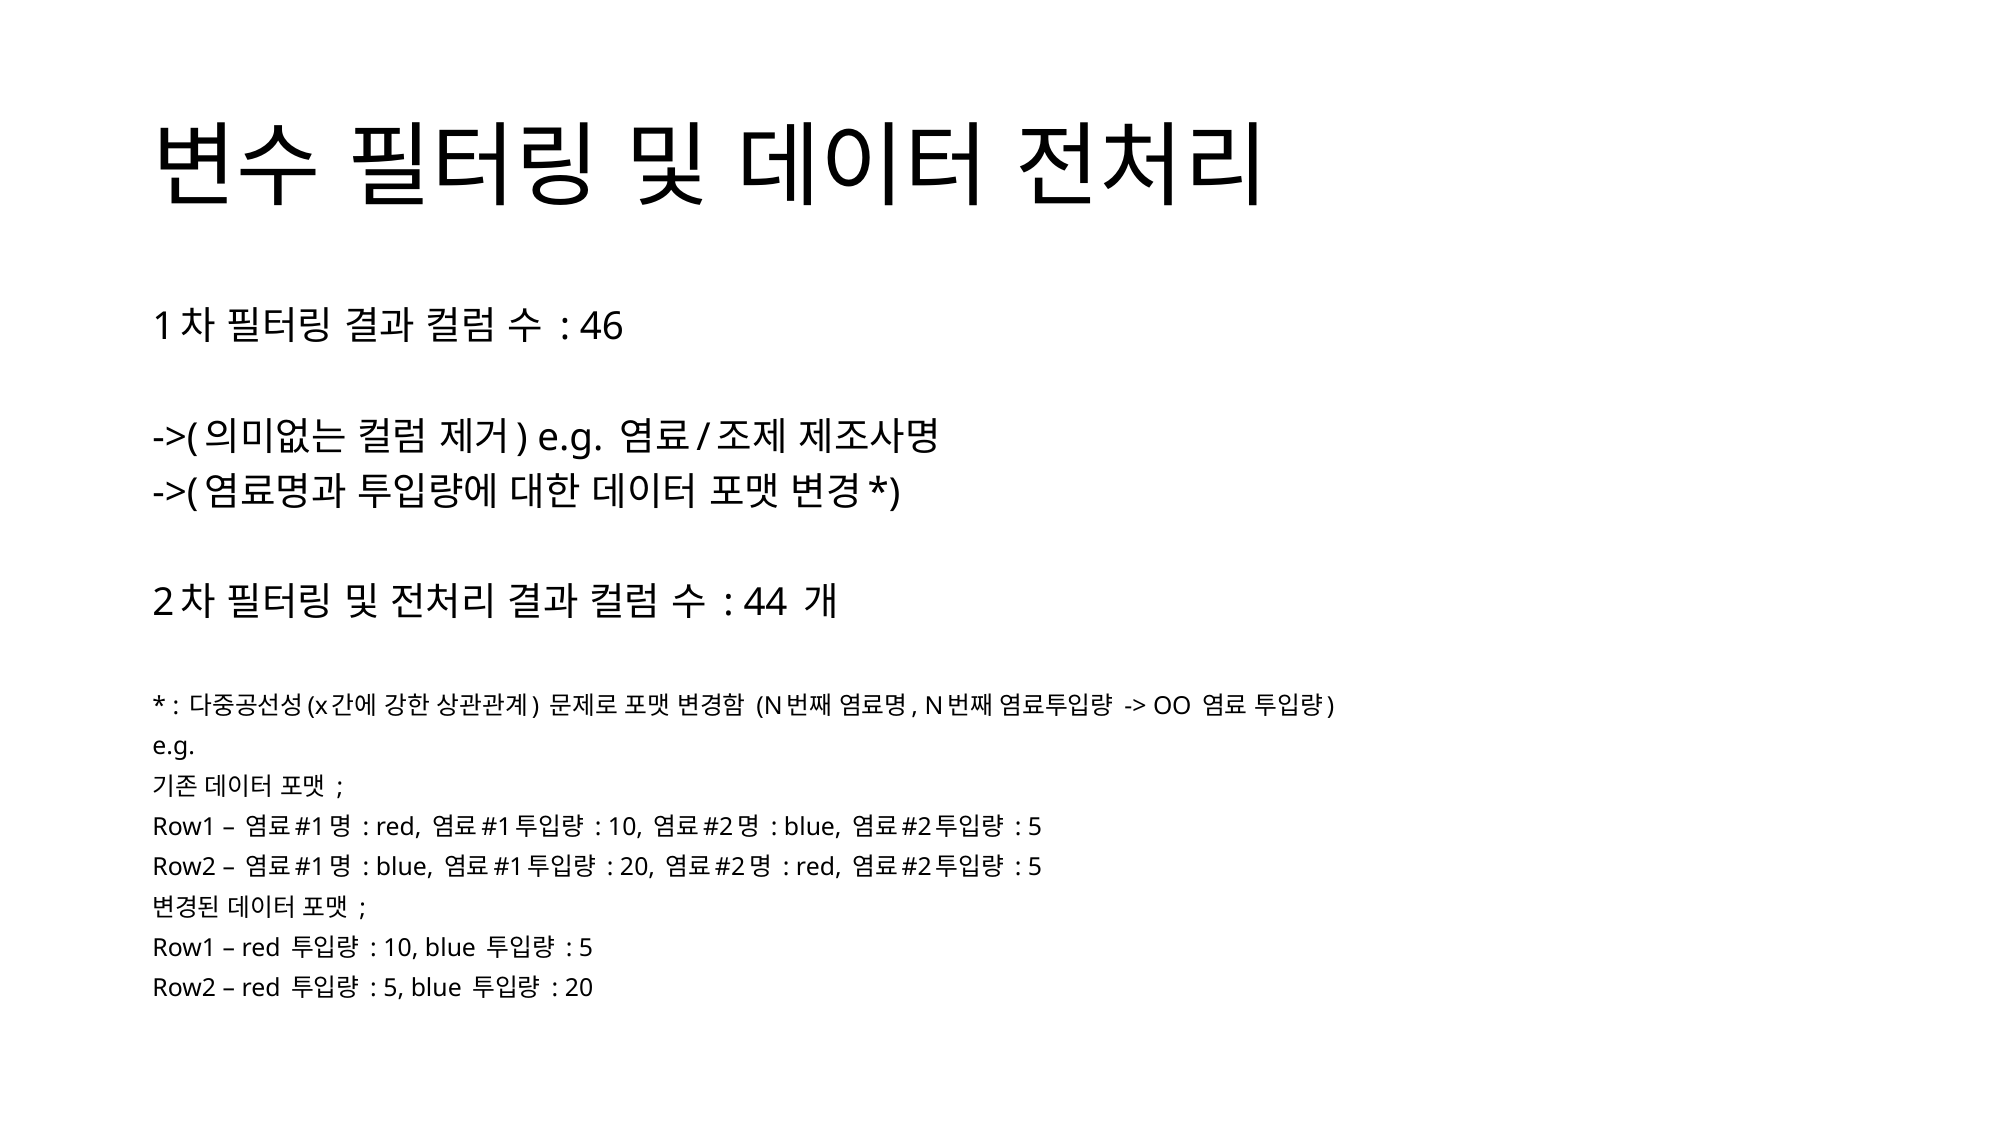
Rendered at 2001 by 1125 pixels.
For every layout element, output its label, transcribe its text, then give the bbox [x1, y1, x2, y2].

title 변수 필터링 및 데이터 전처리 [137, 59, 1863, 278]
list 1차 필터링 결과 컬럼 수 : 46 ->(의미없는 컬럼 제거) e.g. 염료/조제 제조사명 ->(염료명과 투입량에 대한 데이터 포맷 변경*) 2차 필터링 및 전처리 결과 컬럼 수 : 44 개 * : 다중공선성(x간에 강한 상관관계) 문제로 포맷 변경함 (N번째 염료명, N번째 염료투입량 -> OO 염료 투입량) e.g. 기존 데이터 포맷 ; Row1 – 염료#1명 : red, 염료#1투입량 : 10, 염료#2명 : blue, 염료#2투입량 : 5 Row2 – 염료#1명 : blue, 염료#1투입량 : 20, 염료#2명 : red, 염료#2투입량 : 5 변경된 데이터 포맷 ; Row1 – red 투입량 : 10, blue 투입량 : 5 Row2 – red 투입량 : 5, blue 투입량 : 20 [137, 299, 1863, 1014]
